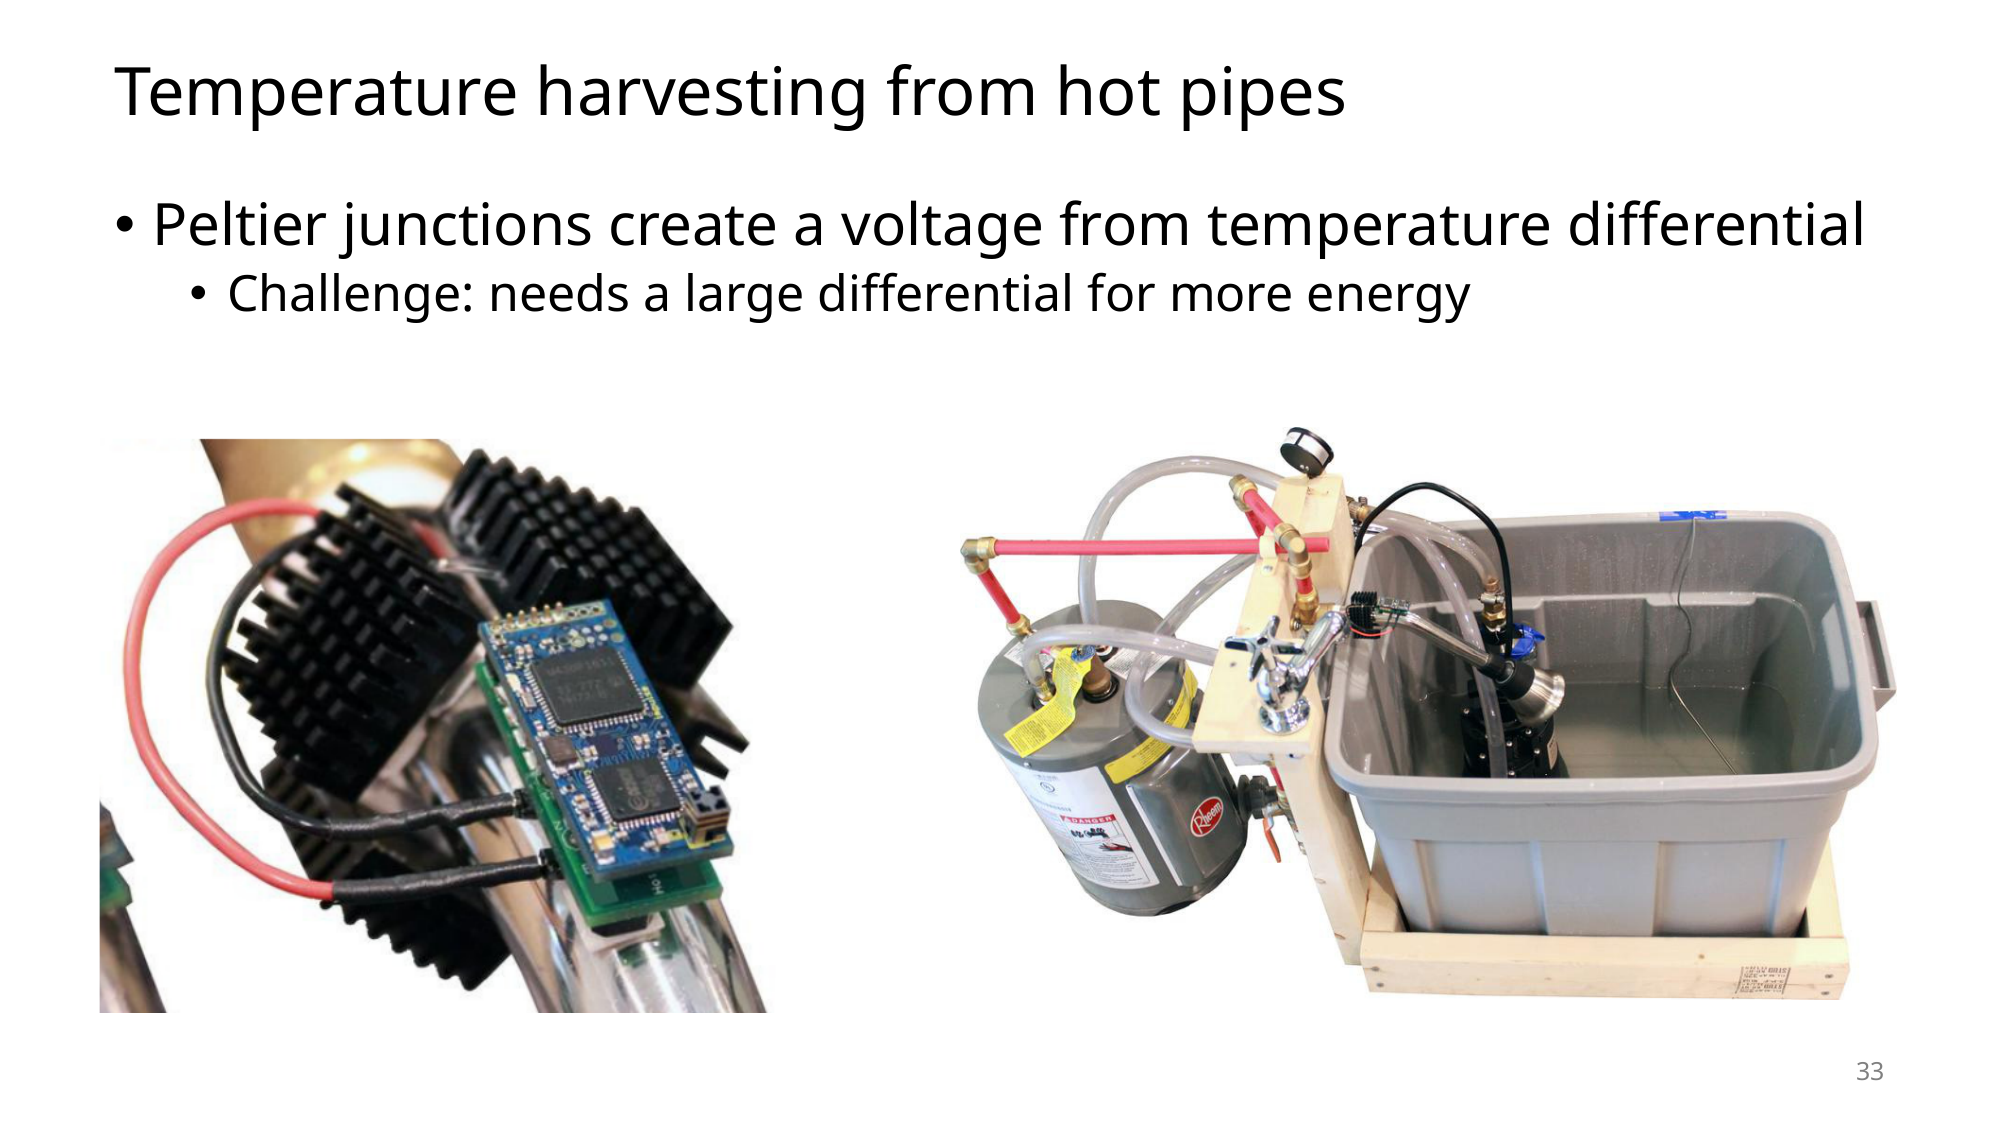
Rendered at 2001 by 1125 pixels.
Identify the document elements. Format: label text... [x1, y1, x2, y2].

picture [953, 417, 1900, 1013]
list Peltier junctions create a voltage from temperature differential Challenge: needs a large differential for more energy [99, 187, 1900, 1013]
title Temperature harvesting from hot pipes [99, 37, 1900, 150]
slide_number 33 [1749, 1042, 1900, 1103]
picture [99, 417, 825, 1013]
